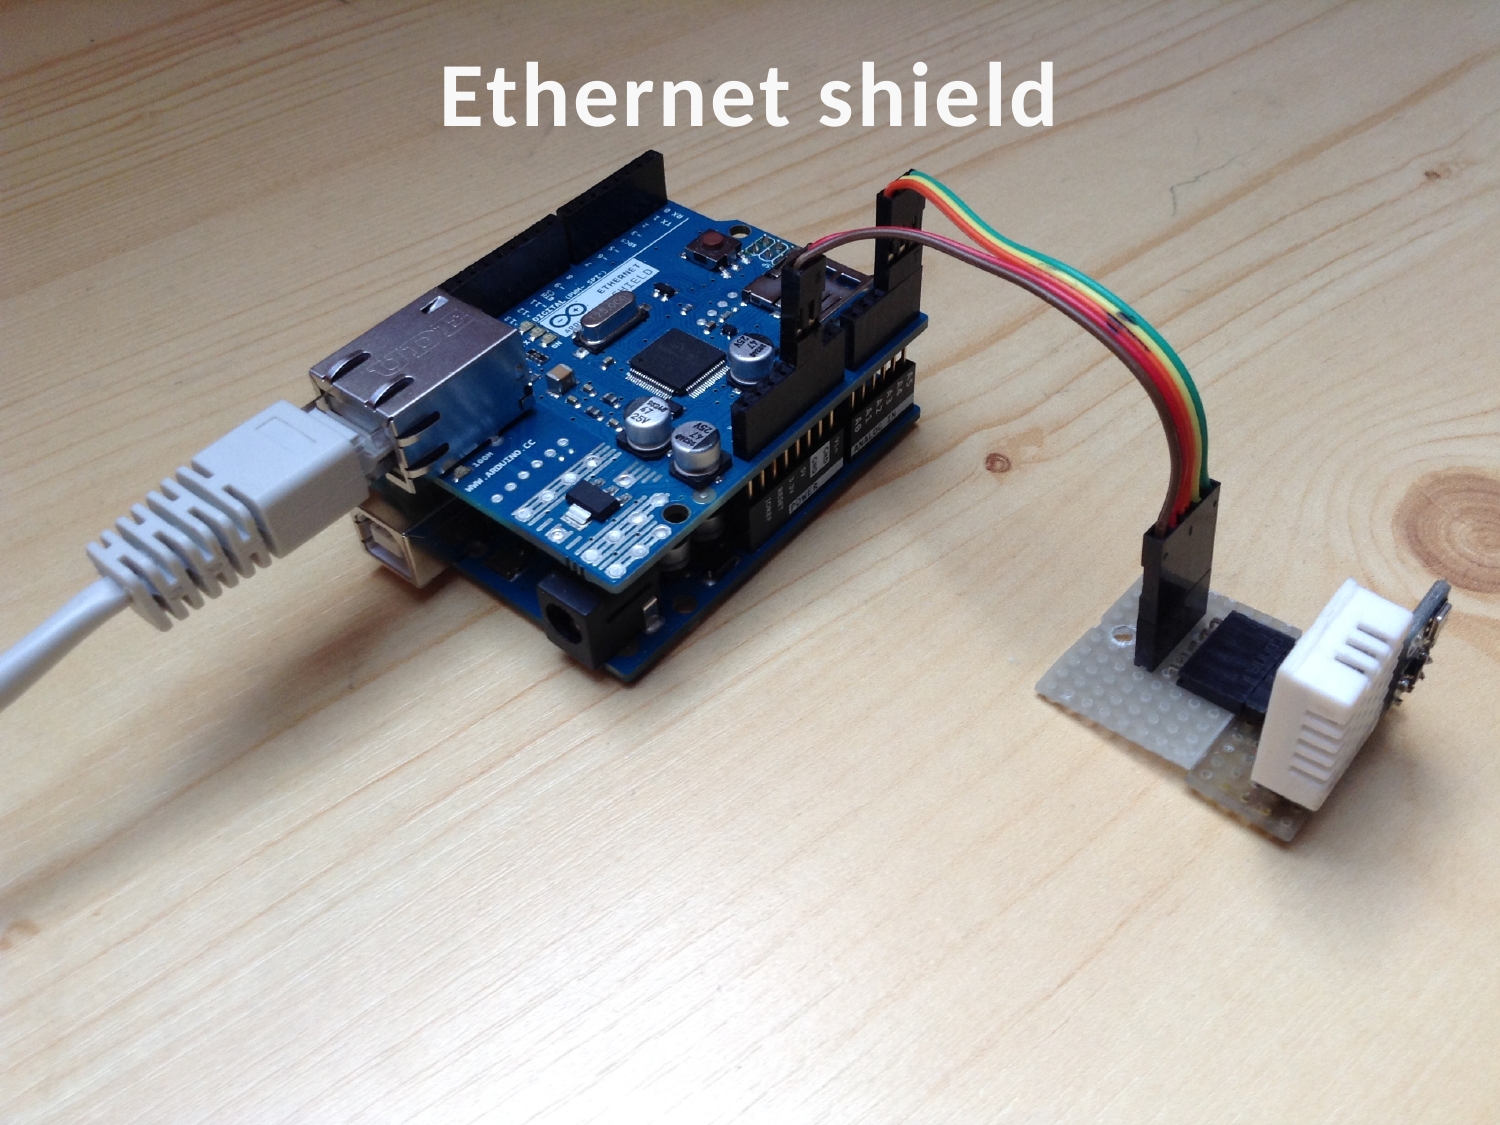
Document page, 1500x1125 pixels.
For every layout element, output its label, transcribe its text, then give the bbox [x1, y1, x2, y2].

picture [0, 0, 1500, 1125]
title Ethernet shield [75, 0, 1425, 184]
